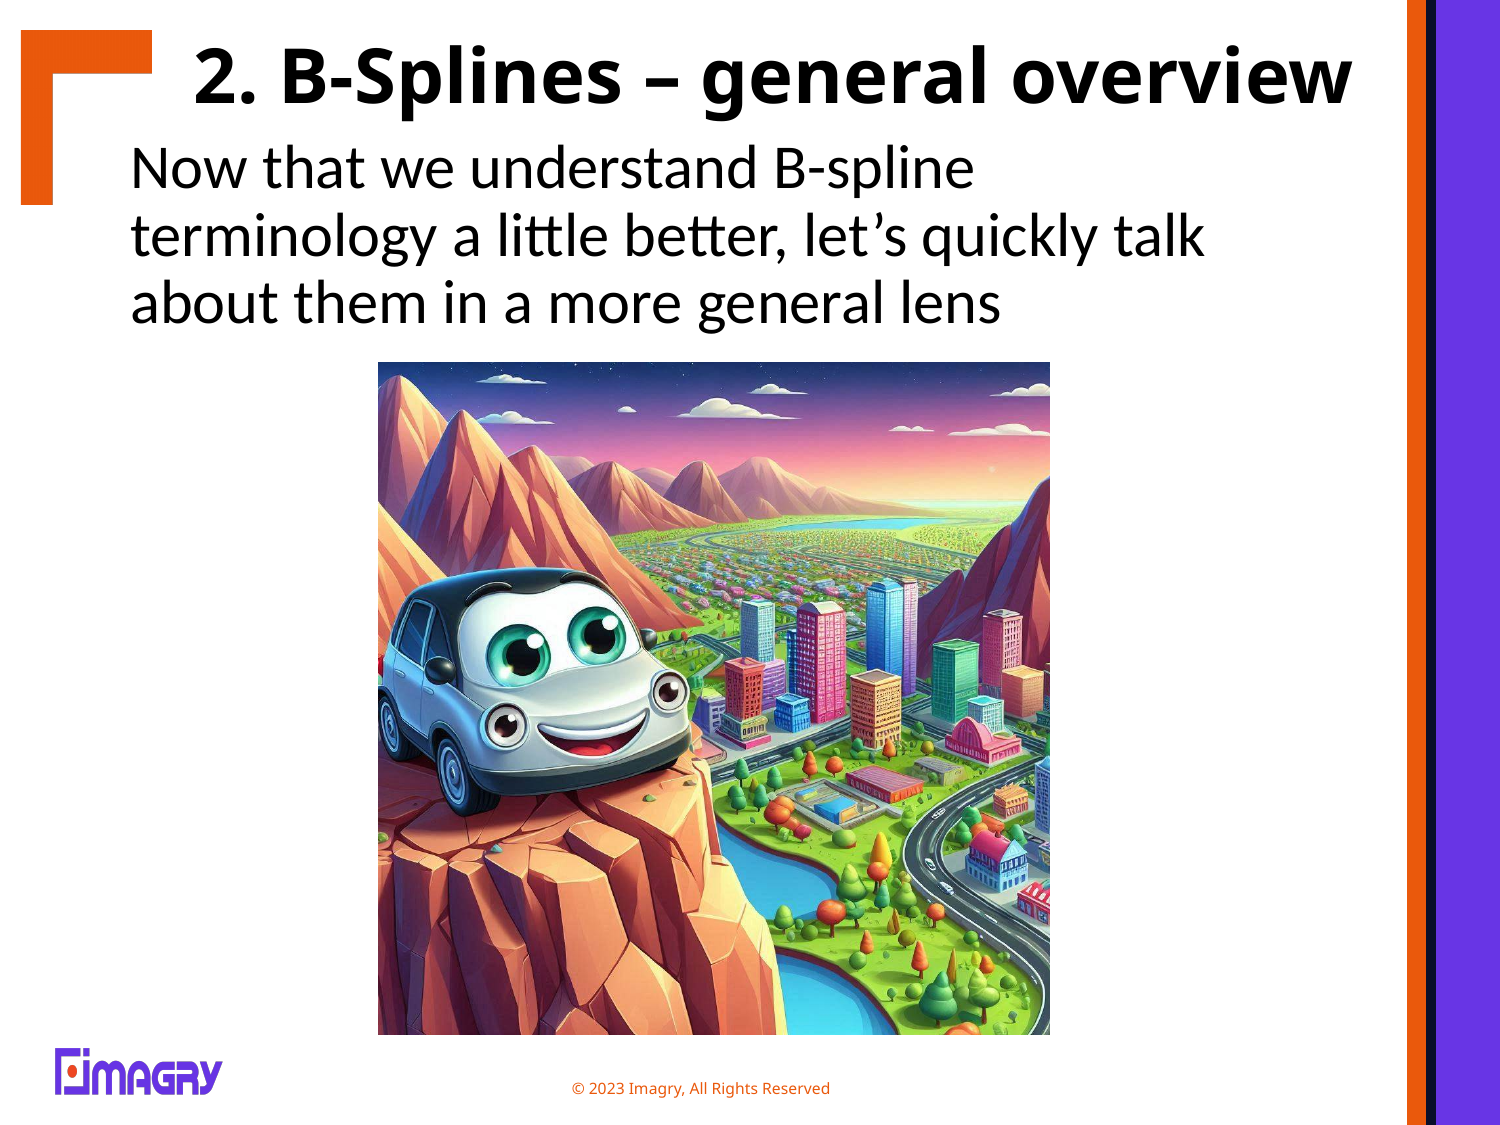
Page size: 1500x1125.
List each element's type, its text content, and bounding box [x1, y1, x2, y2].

title 2. B-Splines – general overview [163, 10, 1385, 128]
picture [51, 1042, 228, 1103]
picture [20, 30, 152, 205]
subtitle Now that we understand B-spline terminology a little better, let’s quickly talk about them in a more general lens [115, 127, 1313, 363]
picture [377, 362, 1050, 1035]
